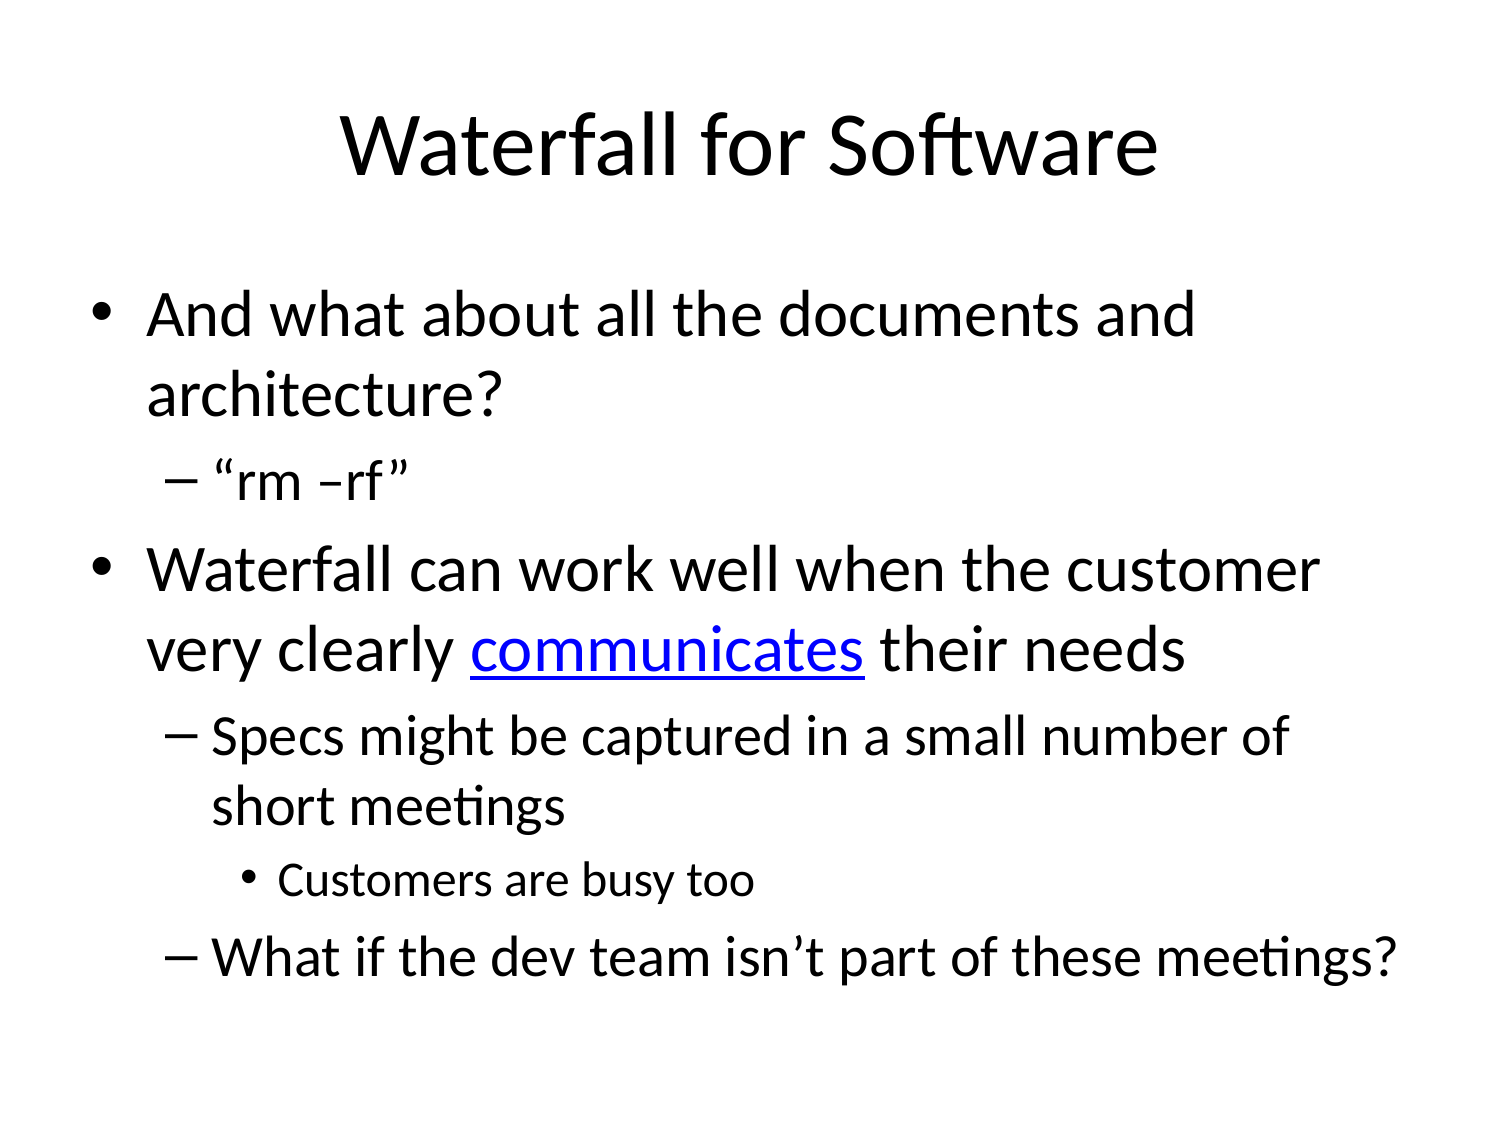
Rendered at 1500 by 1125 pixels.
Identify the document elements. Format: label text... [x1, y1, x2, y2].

list And what about all the documents and architecture? “rm –rf” Waterfall can work well when the customer very clearly communicates their needs Specs might be captured in a small number of short meetings Customers are busy too What if the dev team isn’t part of these meetings? [75, 262, 1425, 1005]
title Waterfall for Software [75, 45, 1425, 233]
